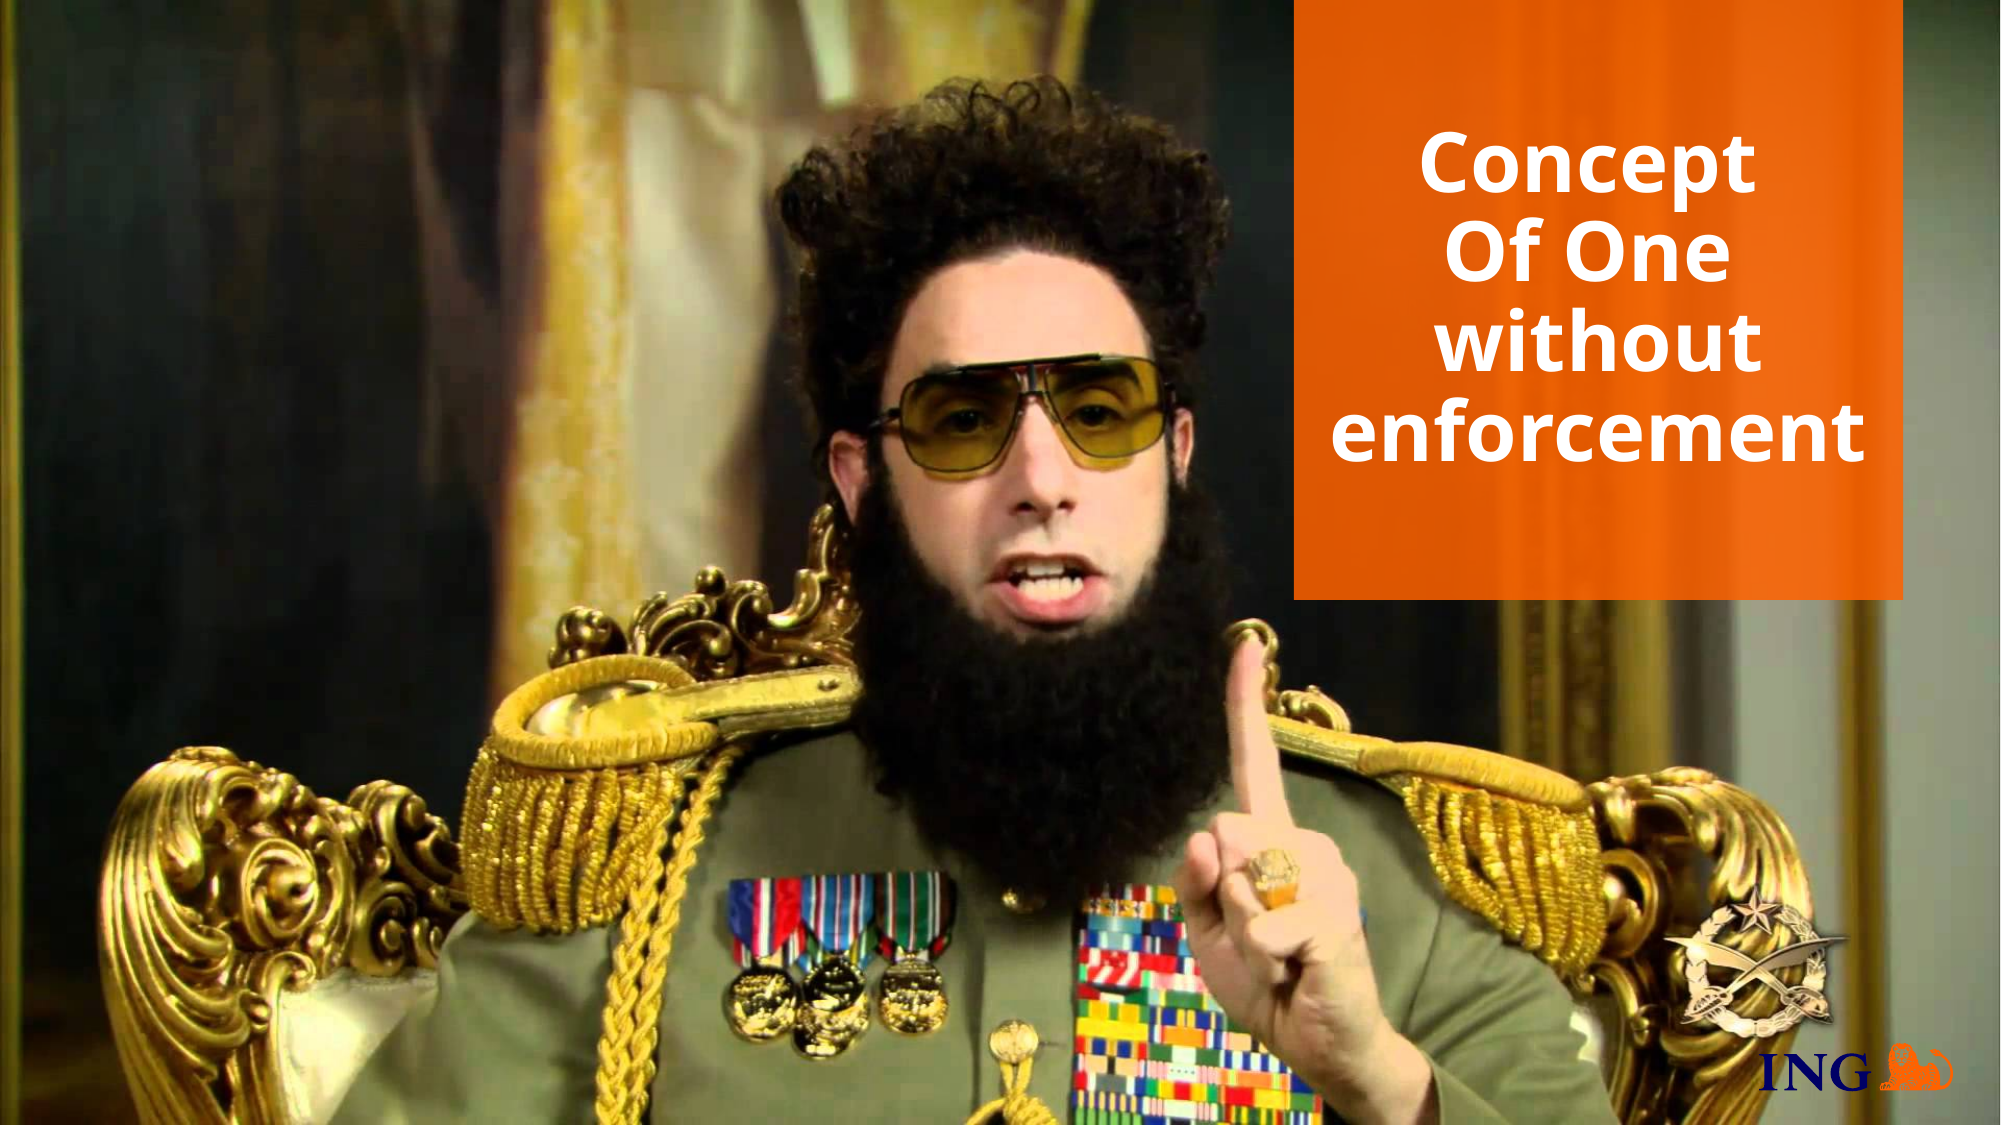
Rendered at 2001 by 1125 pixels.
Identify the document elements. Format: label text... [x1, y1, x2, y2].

text_box Concept Of One without enforcement [1293, 0, 1904, 601]
picture [0, 0, 2001, 1125]
